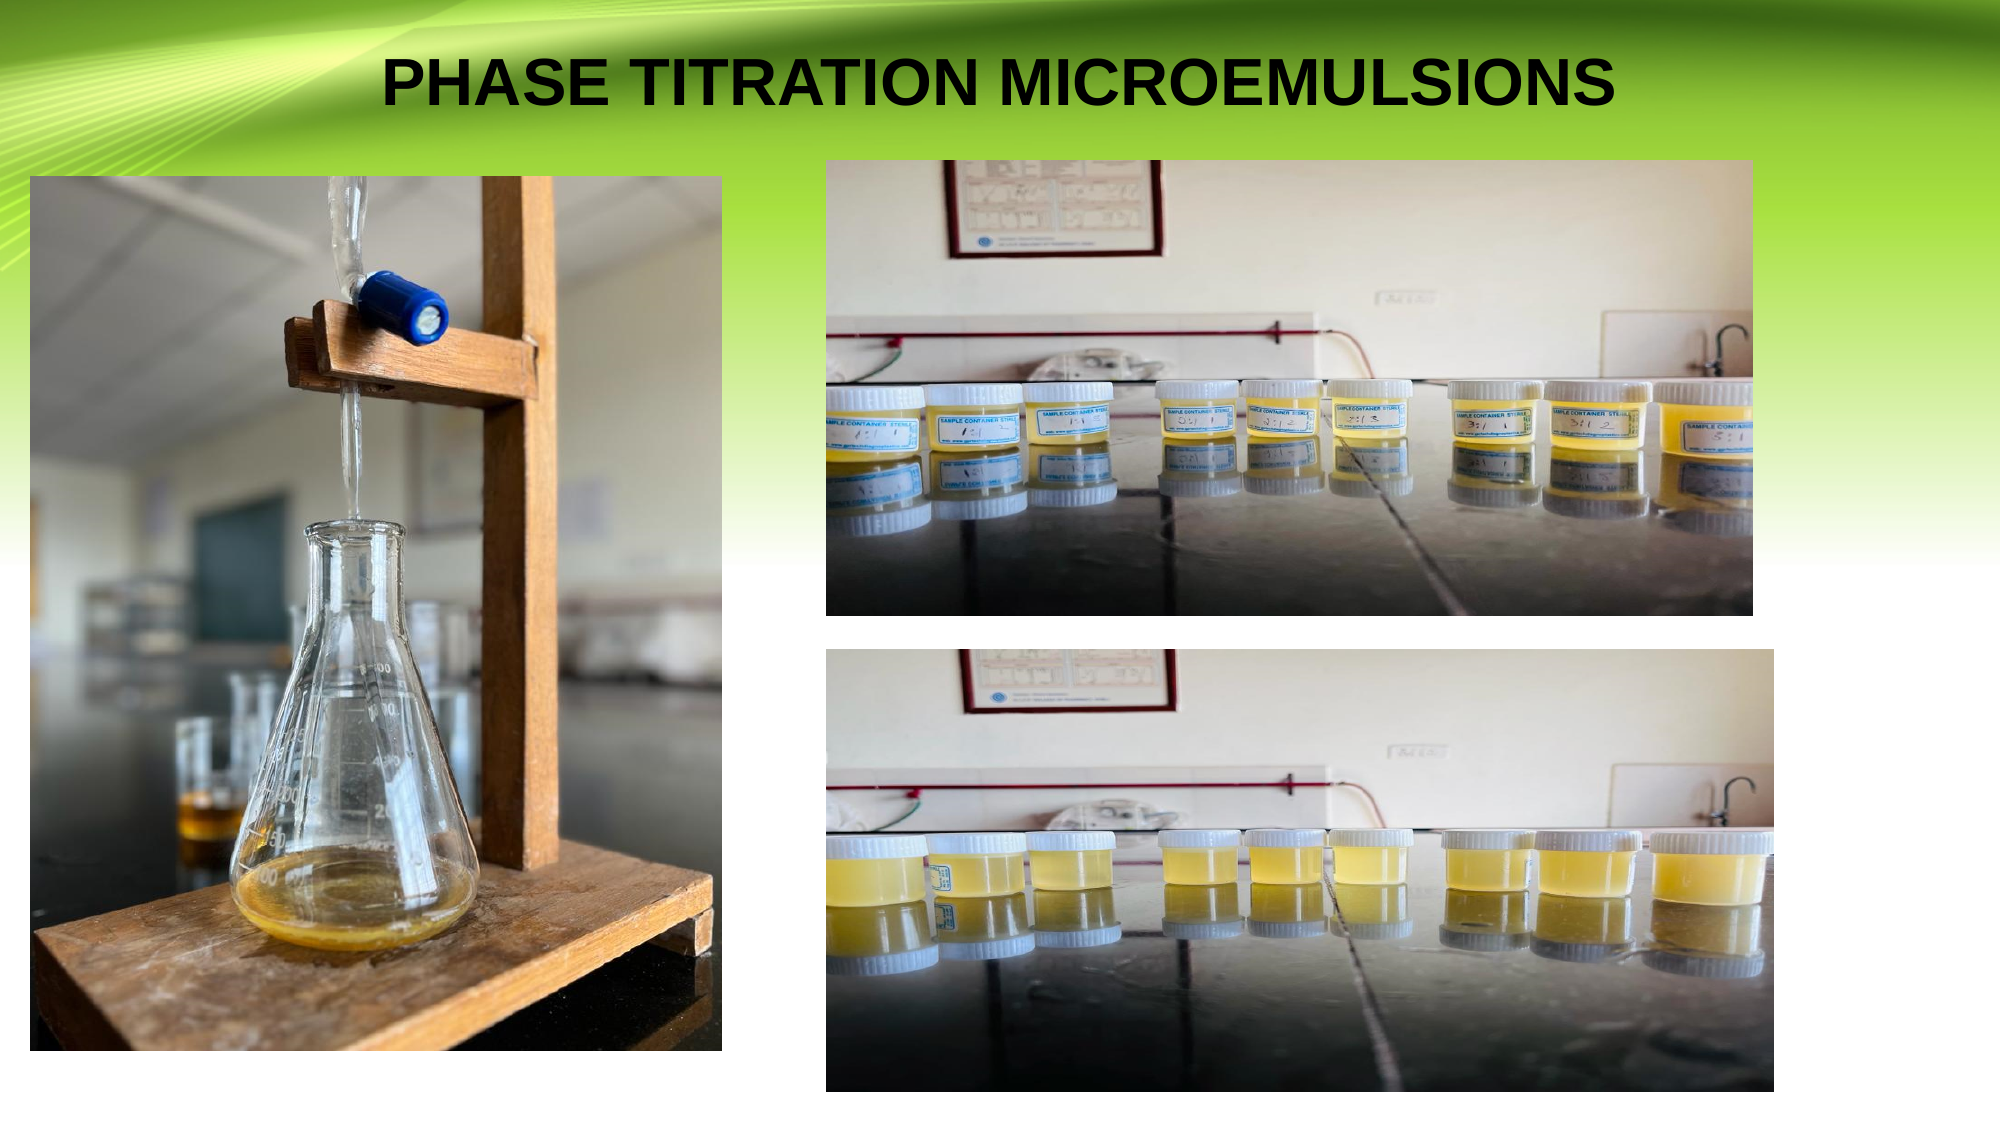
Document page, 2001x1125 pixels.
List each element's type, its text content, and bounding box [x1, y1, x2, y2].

picture [0, 0, 2000, 1125]
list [826, 160, 1753, 616]
title PHASE TITRATION MICROEMULSIONS [99, 30, 1901, 127]
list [29, 176, 722, 1051]
